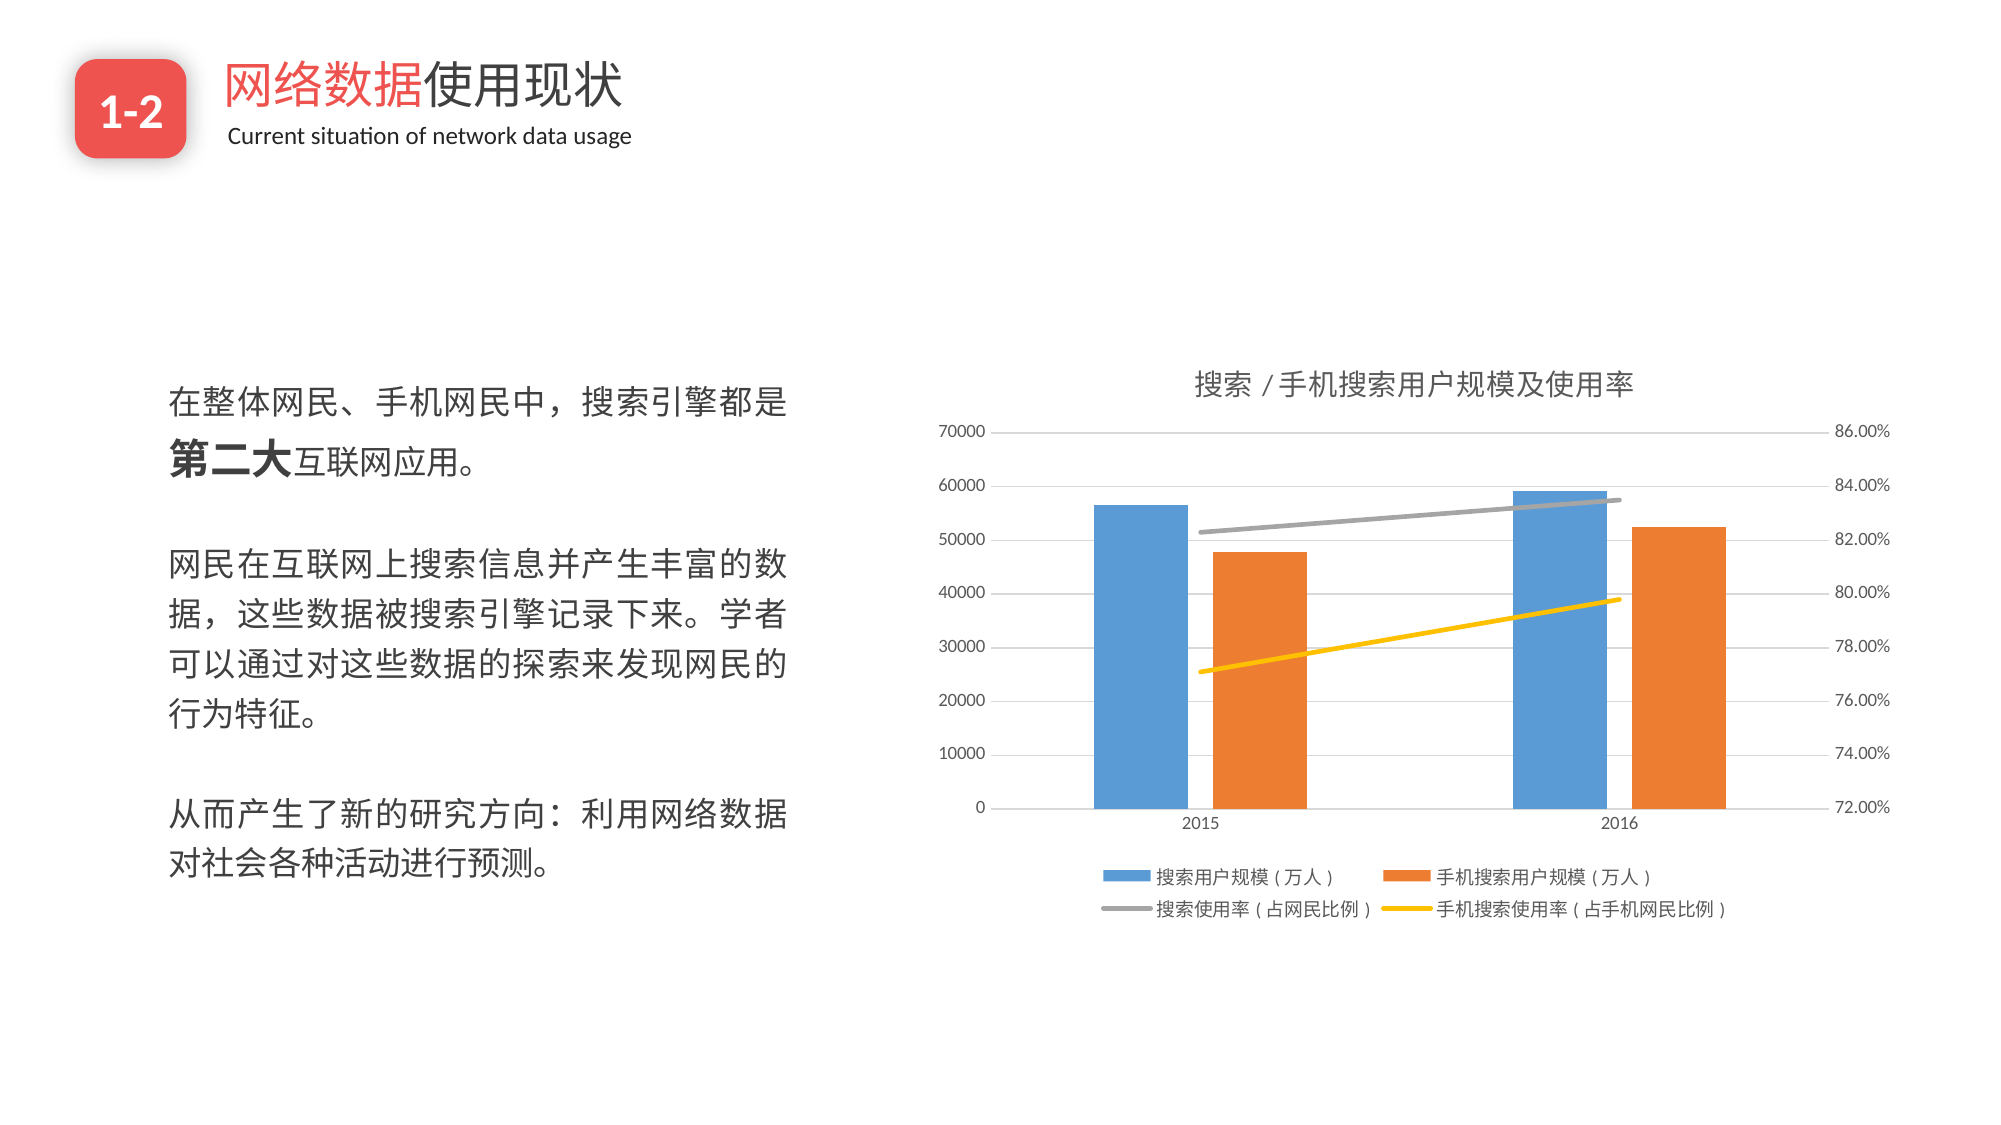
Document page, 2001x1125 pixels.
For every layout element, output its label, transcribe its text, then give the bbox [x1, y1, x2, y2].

chart [918, 331, 1912, 928]
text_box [208, 31, 813, 159]
text_box 在整体网民、手机网民中，搜索引擎都是第二大互联网应用。 网民在互联网上搜索信息并产生丰富的数据，这些数据被搜索引擎记录下来。学者可以通过对这些数据的探索来发现网民的行为特征。 从而产生了新的研究方向：利用网络数据对社会各种活动进行预测。 [153, 363, 803, 890]
text_box 1-2 [73, 58, 188, 160]
